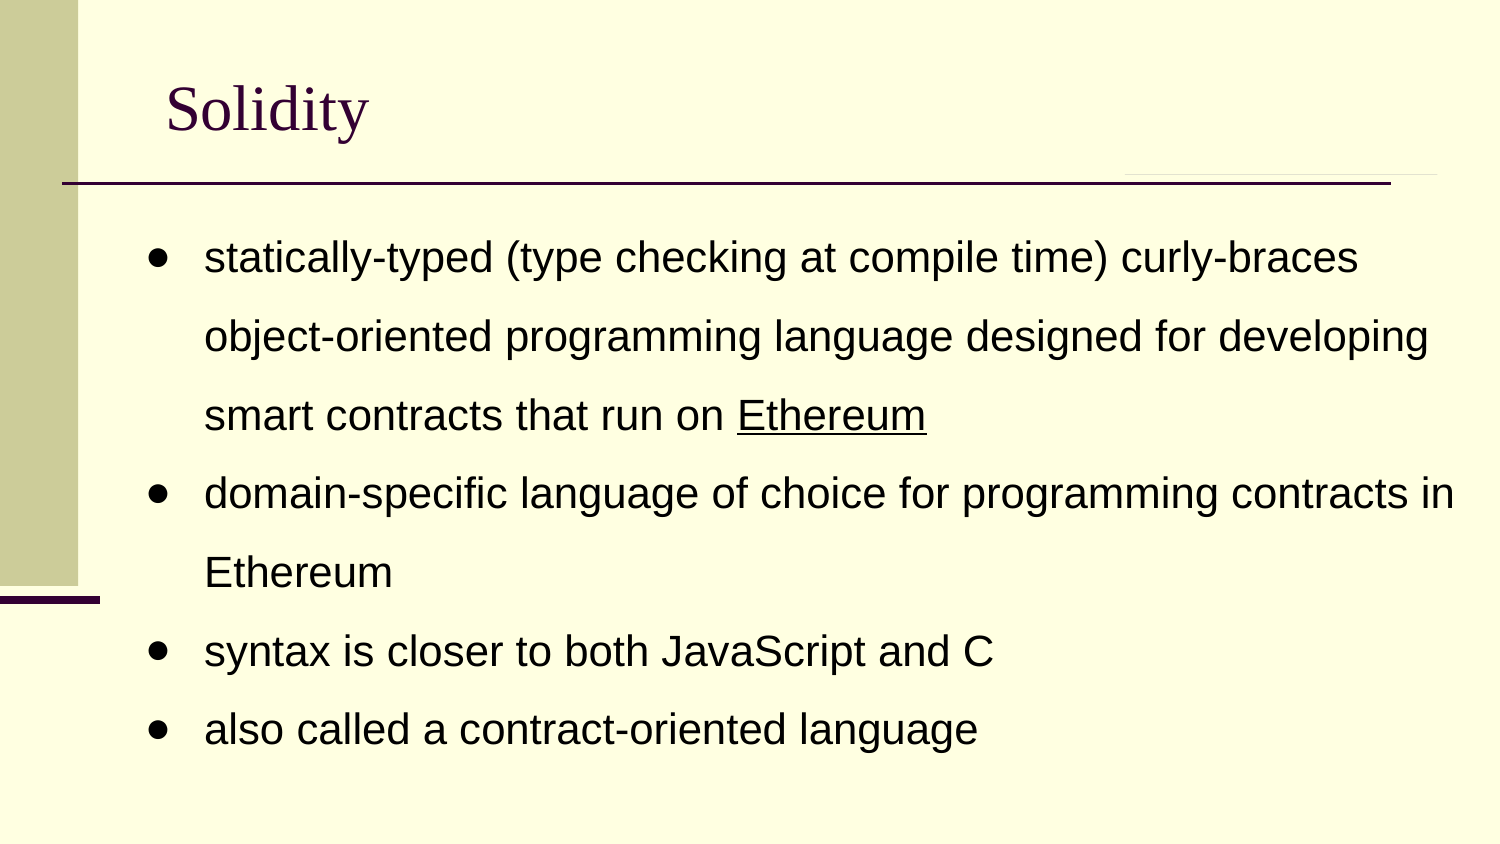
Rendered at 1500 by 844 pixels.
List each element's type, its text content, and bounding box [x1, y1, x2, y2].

text_box statically-typed (type checking at compile time) curly-braces object-oriented programming language designed for developing smart contracts that run on Ethereum domain-specific language of choice for programming contracts in Ethereum syntax is closer to both JavaScript and C also called a contract-oriented language [114, 187, 1500, 769]
title Solidity [150, 34, 1425, 175]
